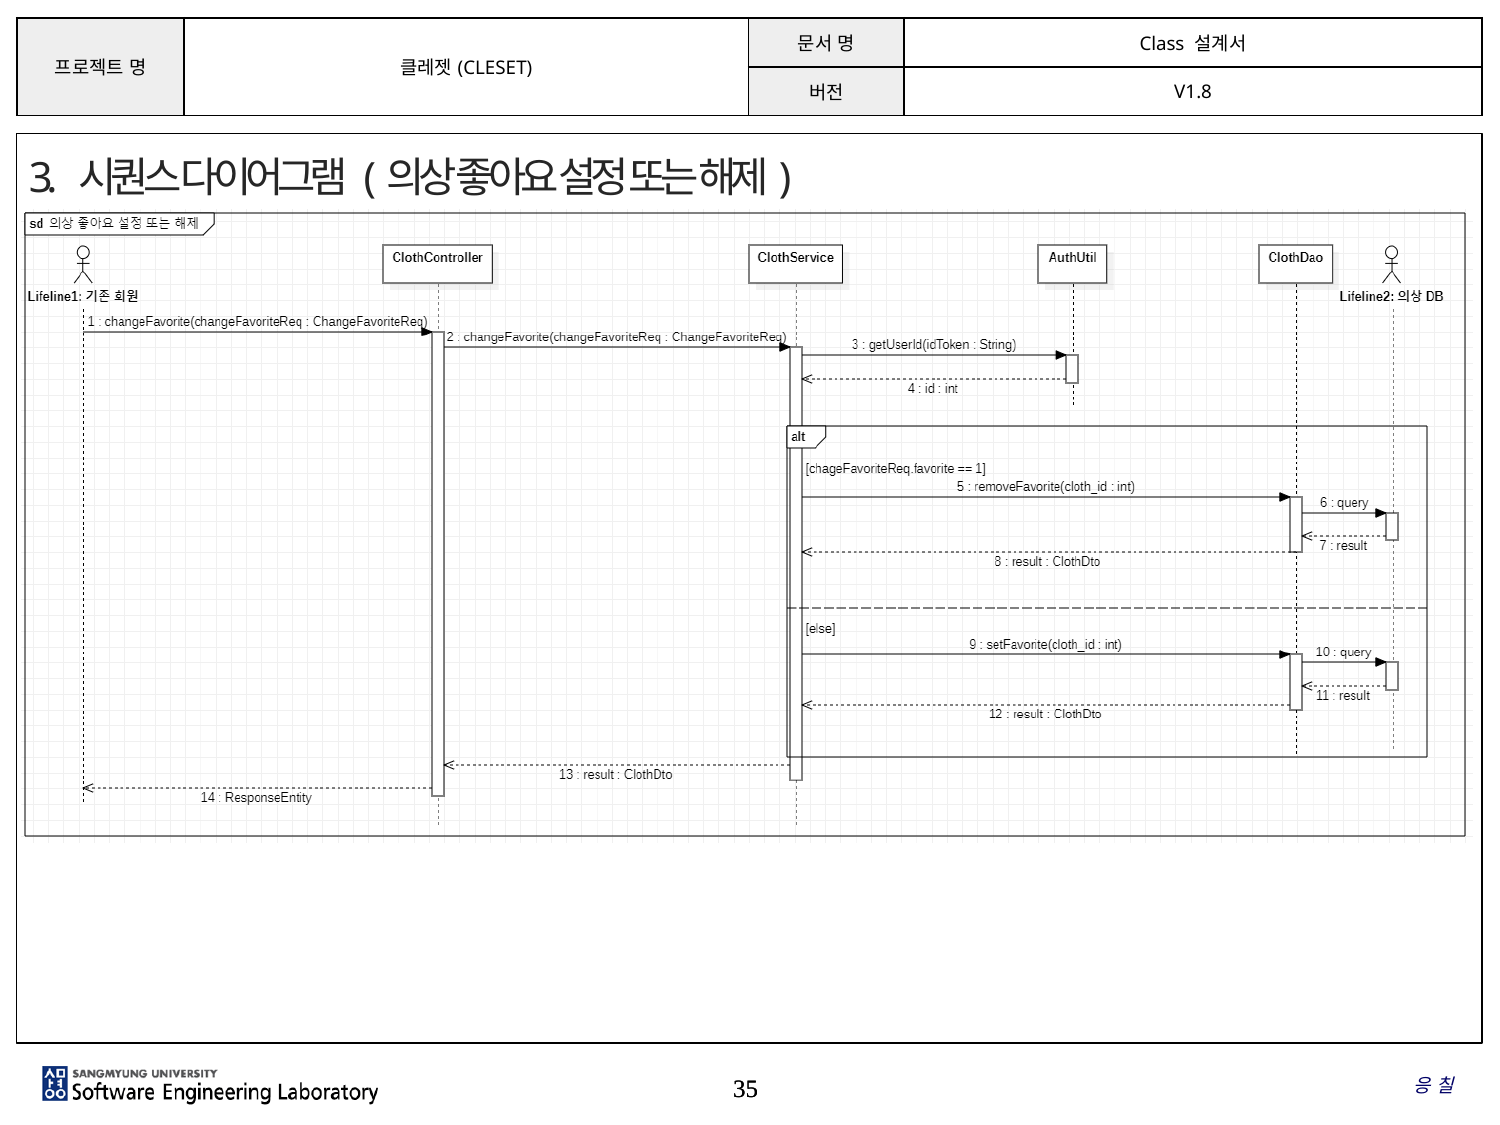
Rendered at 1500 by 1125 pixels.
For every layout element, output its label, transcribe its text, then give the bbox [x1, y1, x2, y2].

text_box 3. 시퀀스 다이어그램 (의상 좋아요 설정 또는 해제) [13, 143, 807, 209]
picture [21, 208, 1473, 843]
picture [42, 1066, 382, 1106]
footer 응 칠 [994, 1060, 1454, 1110]
